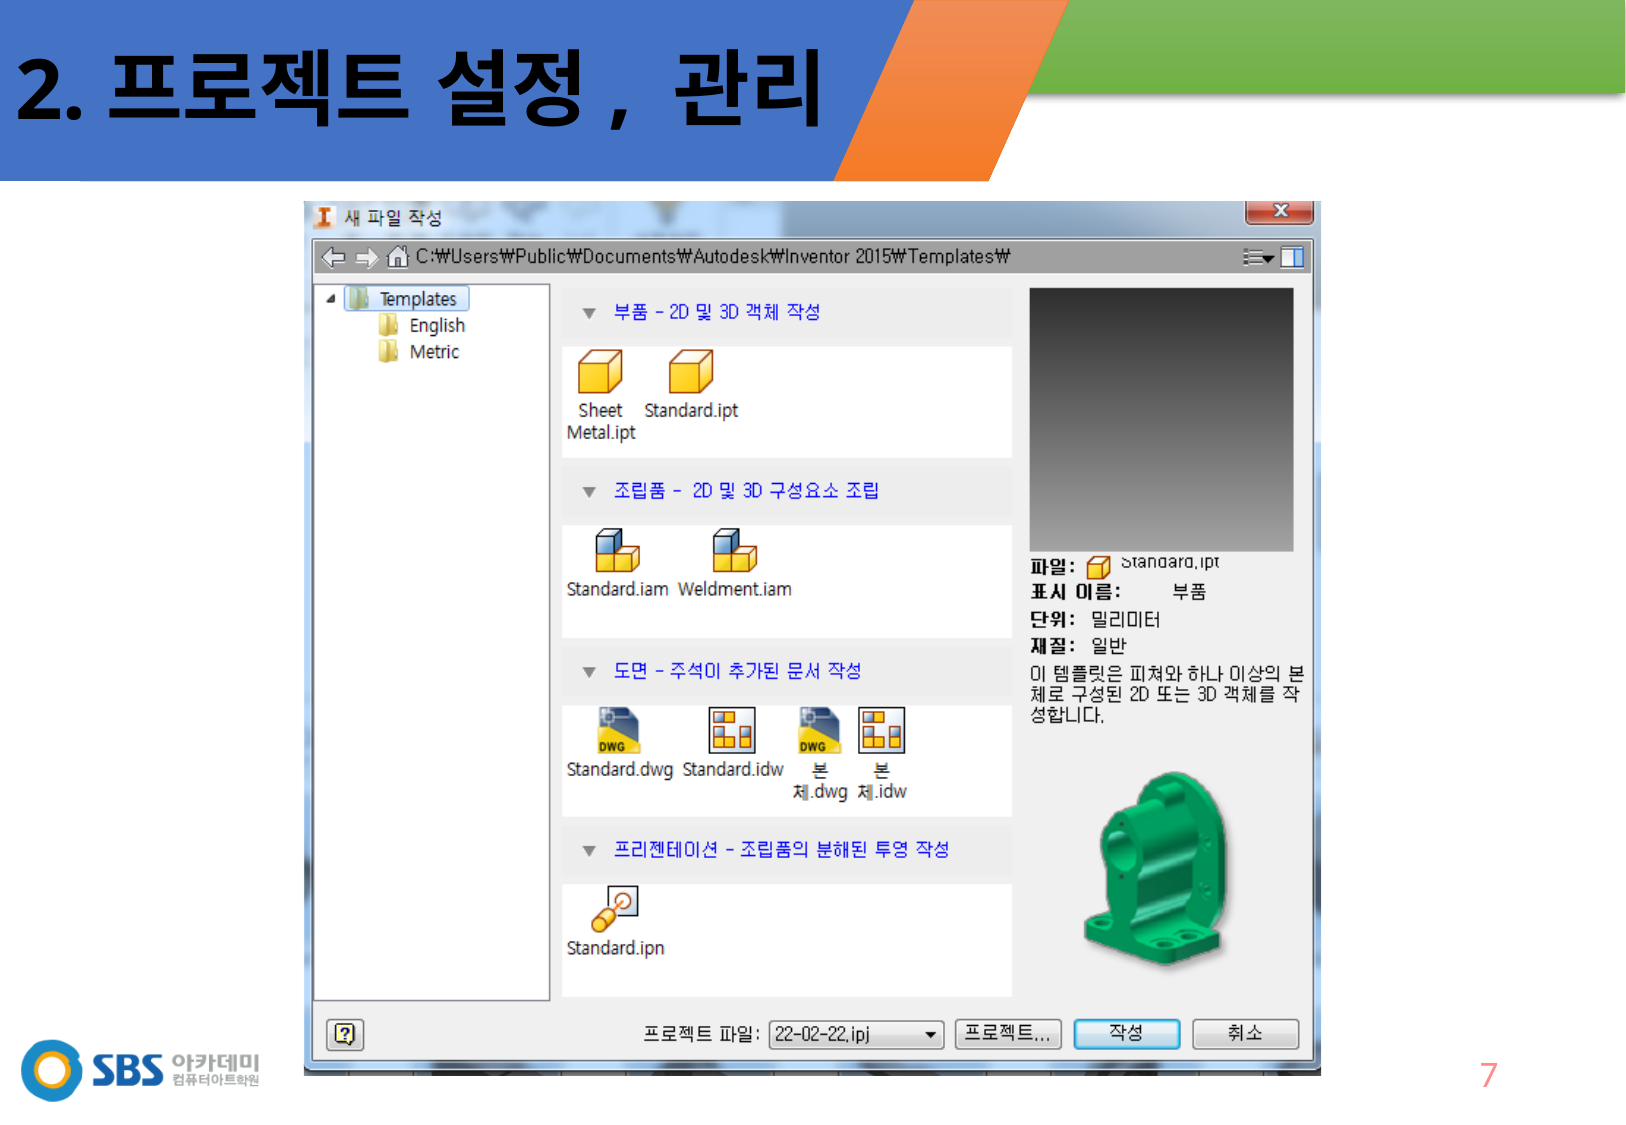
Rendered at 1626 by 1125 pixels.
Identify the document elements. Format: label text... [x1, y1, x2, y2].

slide_number 7 [1147, 1042, 1514, 1103]
picture [20, 1027, 270, 1119]
title 2.프로젝트 설정, 관리 [0, 0, 1514, 202]
picture [303, 201, 1322, 1076]
